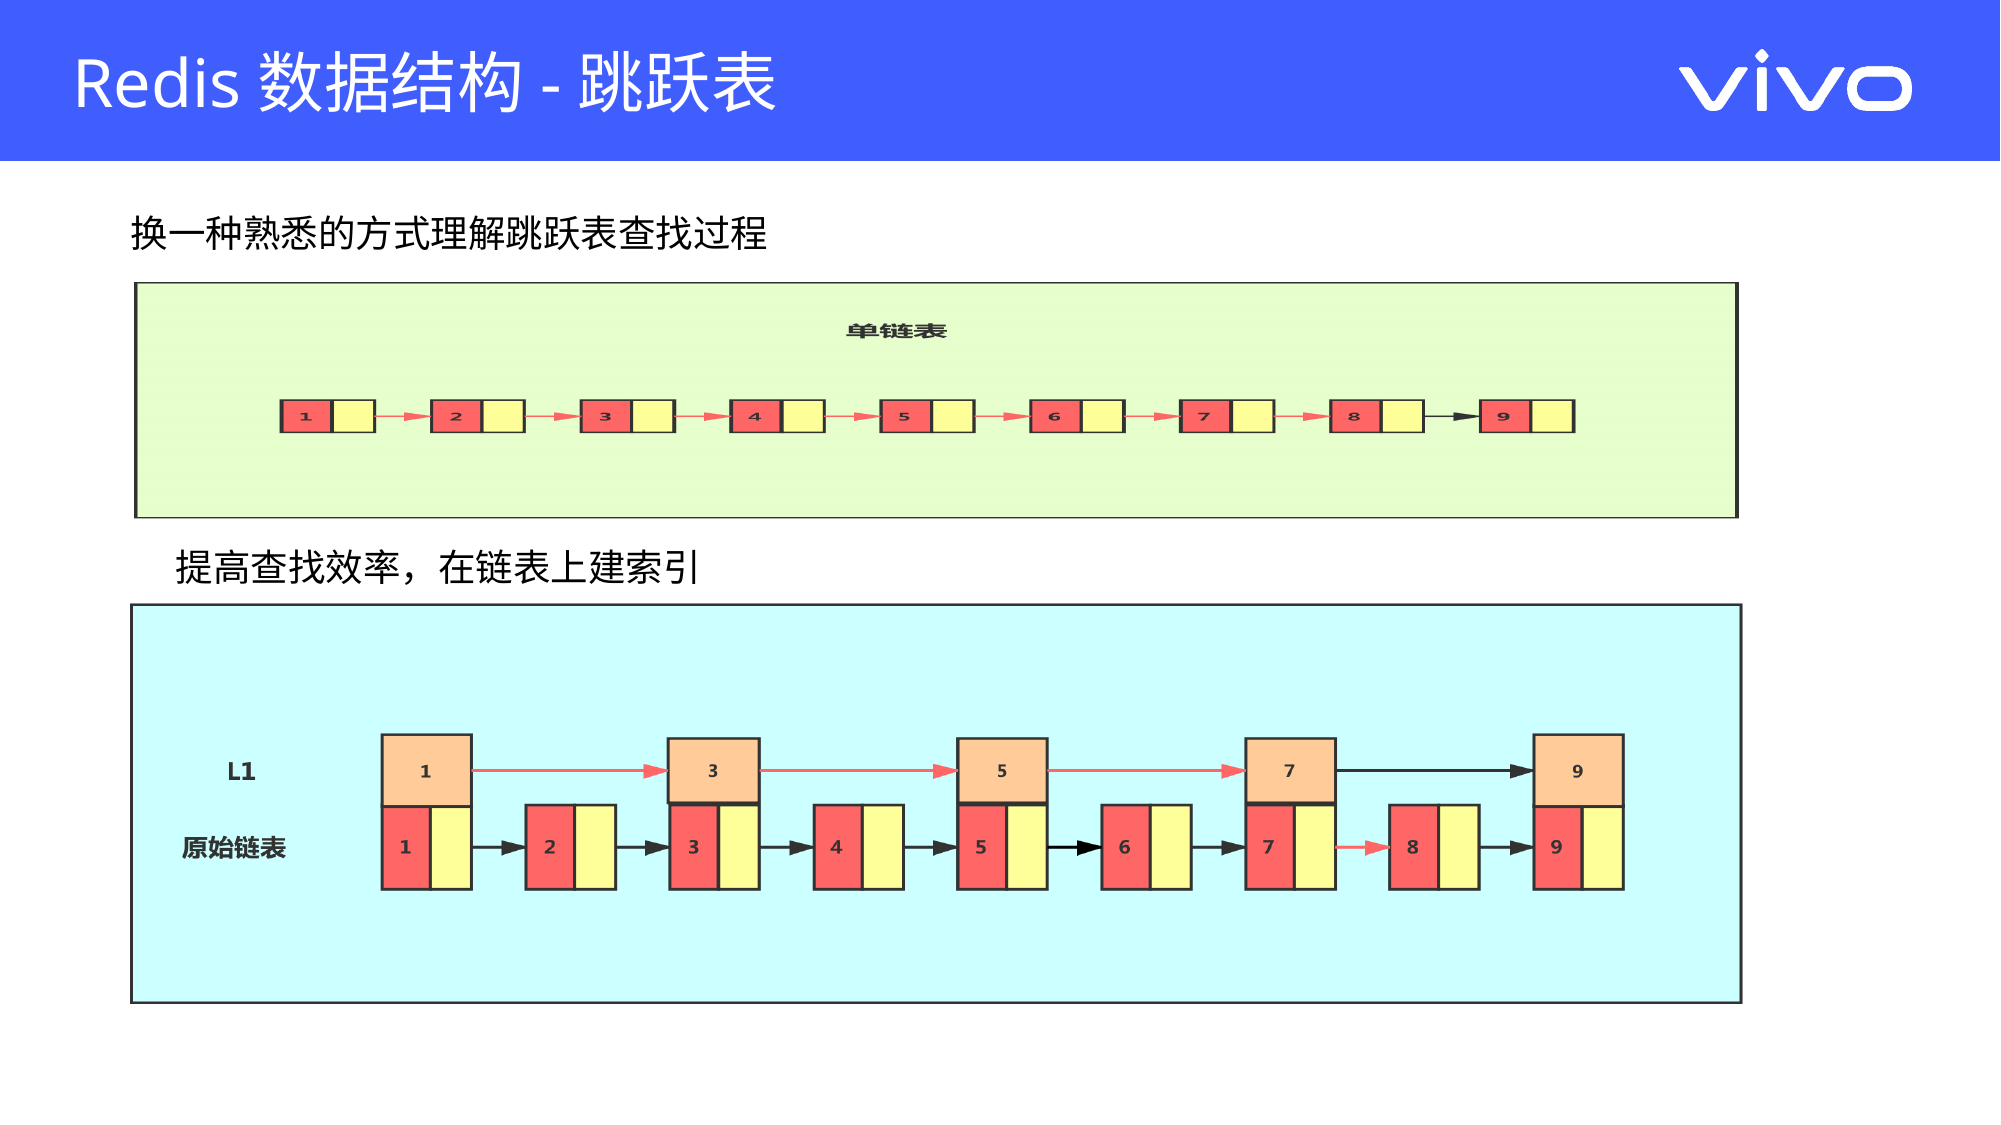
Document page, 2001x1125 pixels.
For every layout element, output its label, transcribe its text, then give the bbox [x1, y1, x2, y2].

text_box 换一种熟悉的方式理解跳跃表查找过程 [115, 202, 784, 263]
text_box 提高查找效率，在链表上建索引 [160, 537, 716, 570]
picture [93, 570, 1779, 1037]
picture [93, 263, 1779, 537]
picture [0, 0, 2000, 161]
